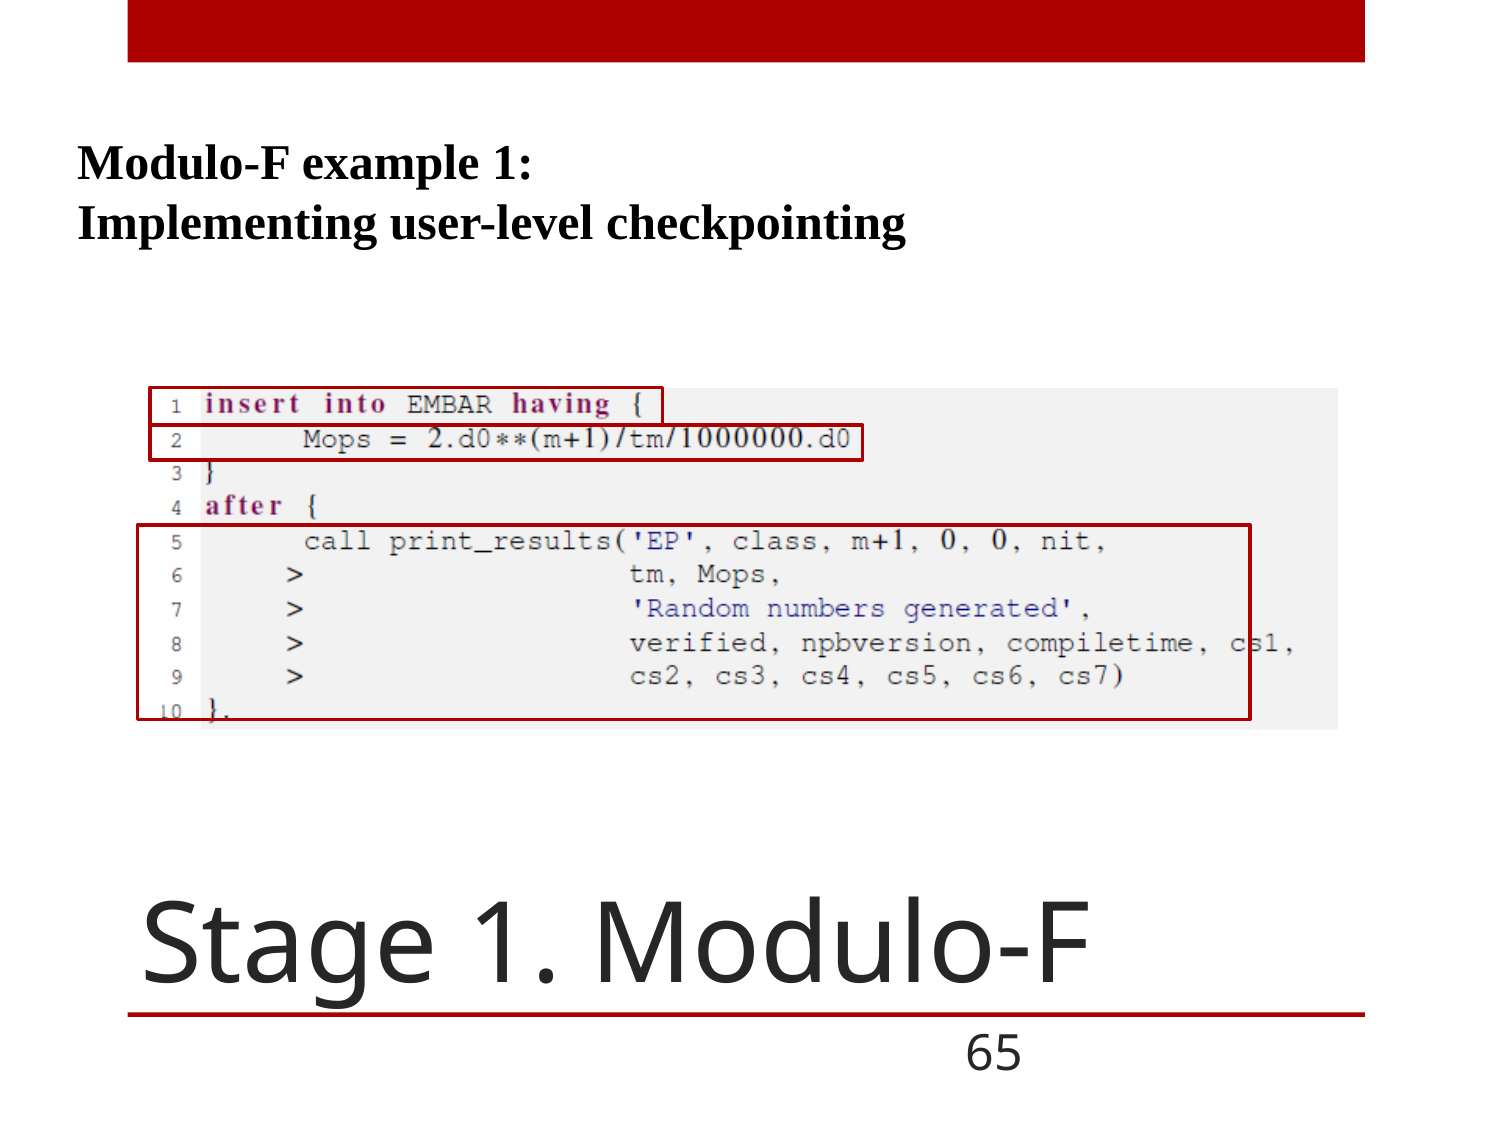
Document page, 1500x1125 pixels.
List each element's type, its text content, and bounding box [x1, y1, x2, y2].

text_box [148, 423, 156, 462]
title Stage 1. Modulo-F [125, 750, 1288, 1013]
slide_number 65 [912, 1025, 1038, 1085]
text_box [148, 386, 664, 423]
text_box [136, 523, 156, 721]
picture [161, 388, 1339, 737]
text_box Modulo-F example 1: Implementing user-level checkpointing [62, 62, 1425, 308]
